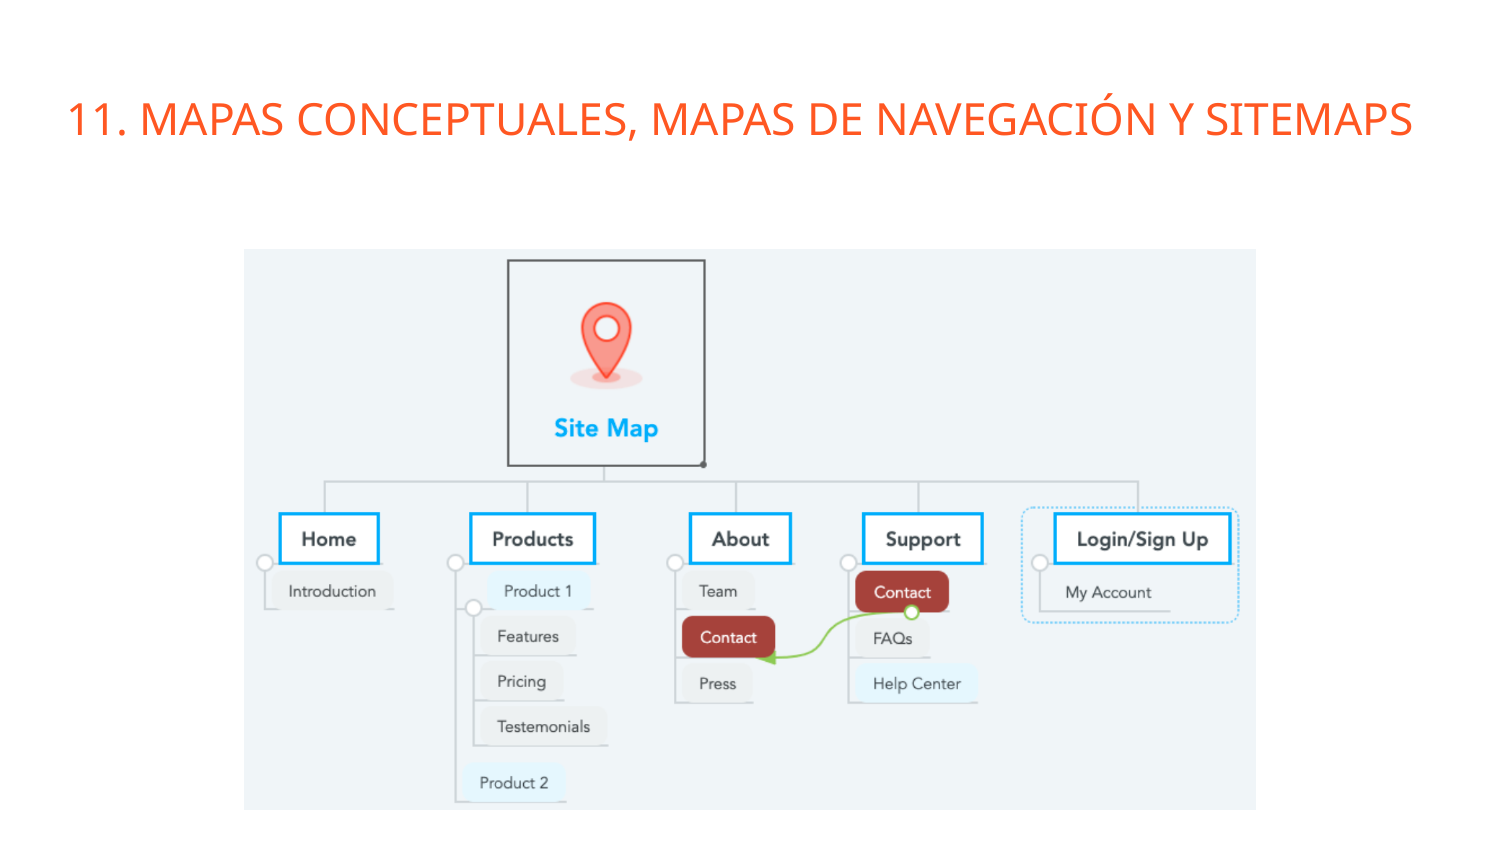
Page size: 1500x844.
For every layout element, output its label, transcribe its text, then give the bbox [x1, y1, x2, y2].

title 11. MAPAS CONCEPTUALES, MAPAS DE NAVEGACIÓN Y SITEMAPS [51, 72, 1449, 167]
picture [243, 249, 1257, 811]
